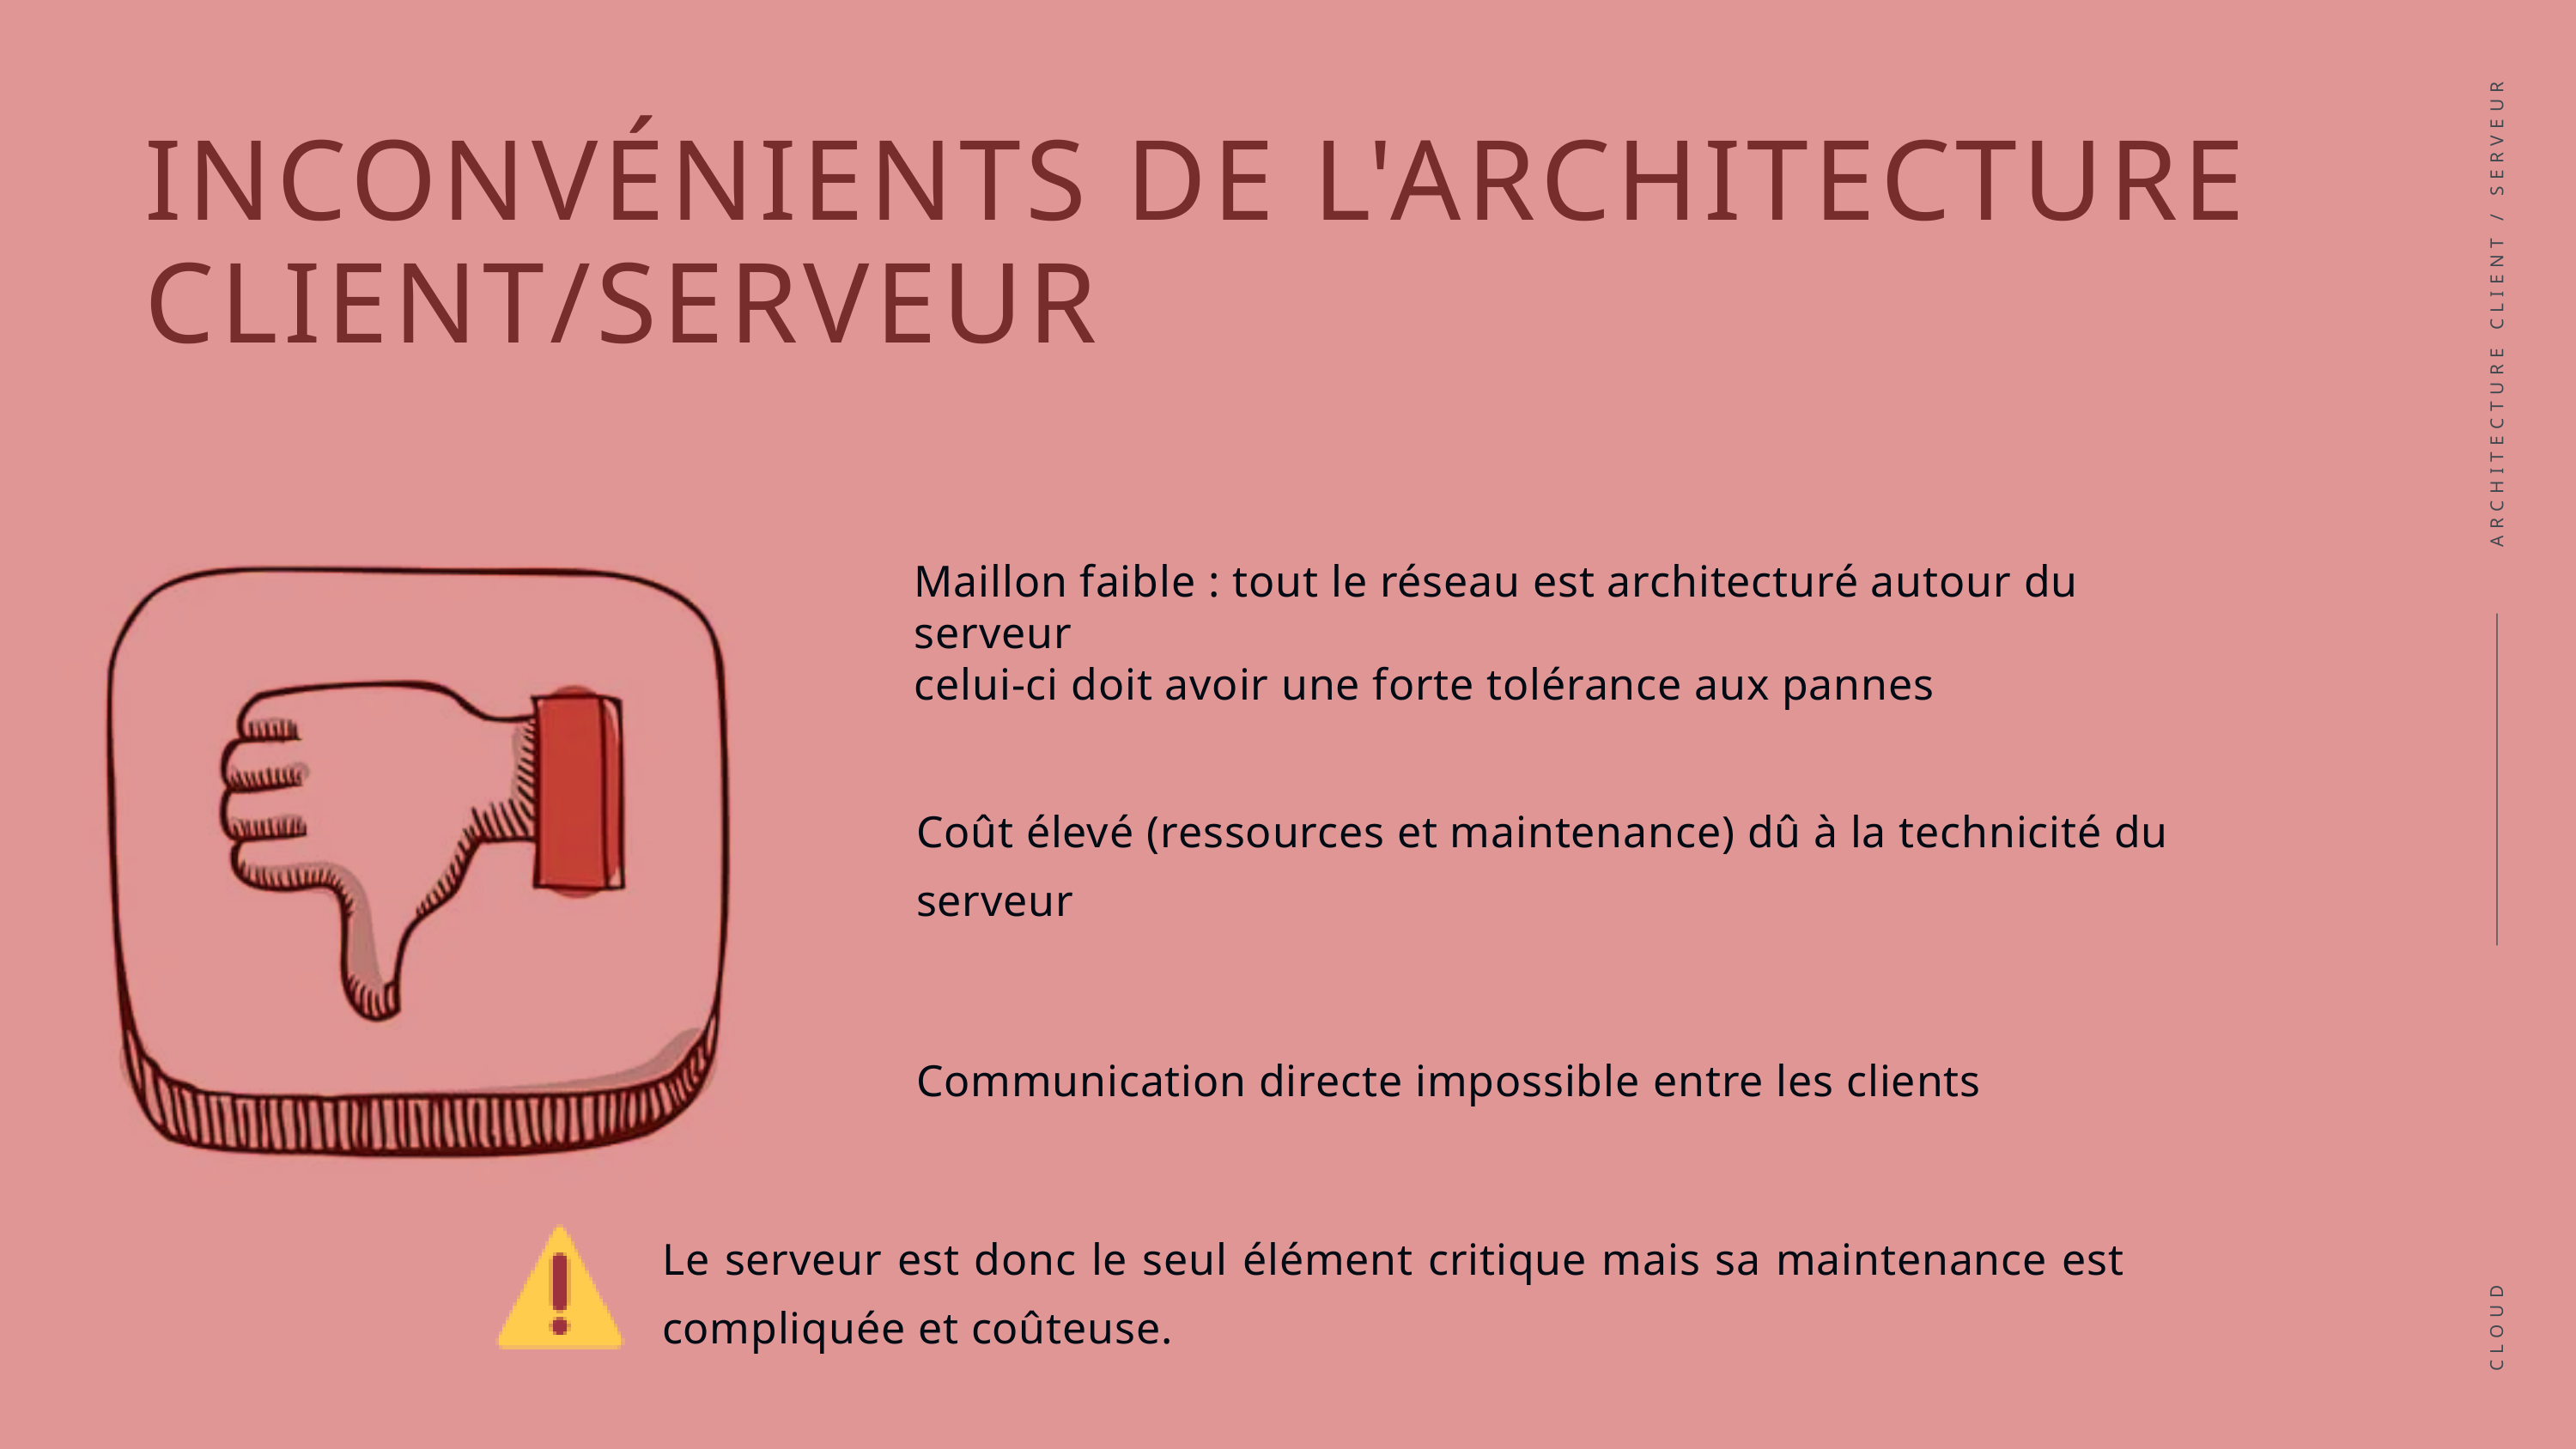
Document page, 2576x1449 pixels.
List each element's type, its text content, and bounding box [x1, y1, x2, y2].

text_box ARCHITECTURE CLIENT / SERVEUR [2486, 82, 2507, 614]
text_box Communication directe impossible entre les clients [916, 1036, 2229, 1106]
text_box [495, 1215, 2127, 1353]
text_box CLOUD [2486, 925, 2506, 1372]
text_box INCONVÉNIENTS DE L'ARCHITECTURE CLIENT/SERVEUR [144, 119, 2395, 366]
text_box Maillon faible : tout le réseau est architecturé autour du serveur celui-ci doit avoir une forte tolérance aux pannes [902, 547, 2255, 677]
picture [42, 532, 806, 1189]
text_box Coût élevé (ressources et maintenance) dû à la technicité du serveur [916, 787, 2229, 925]
